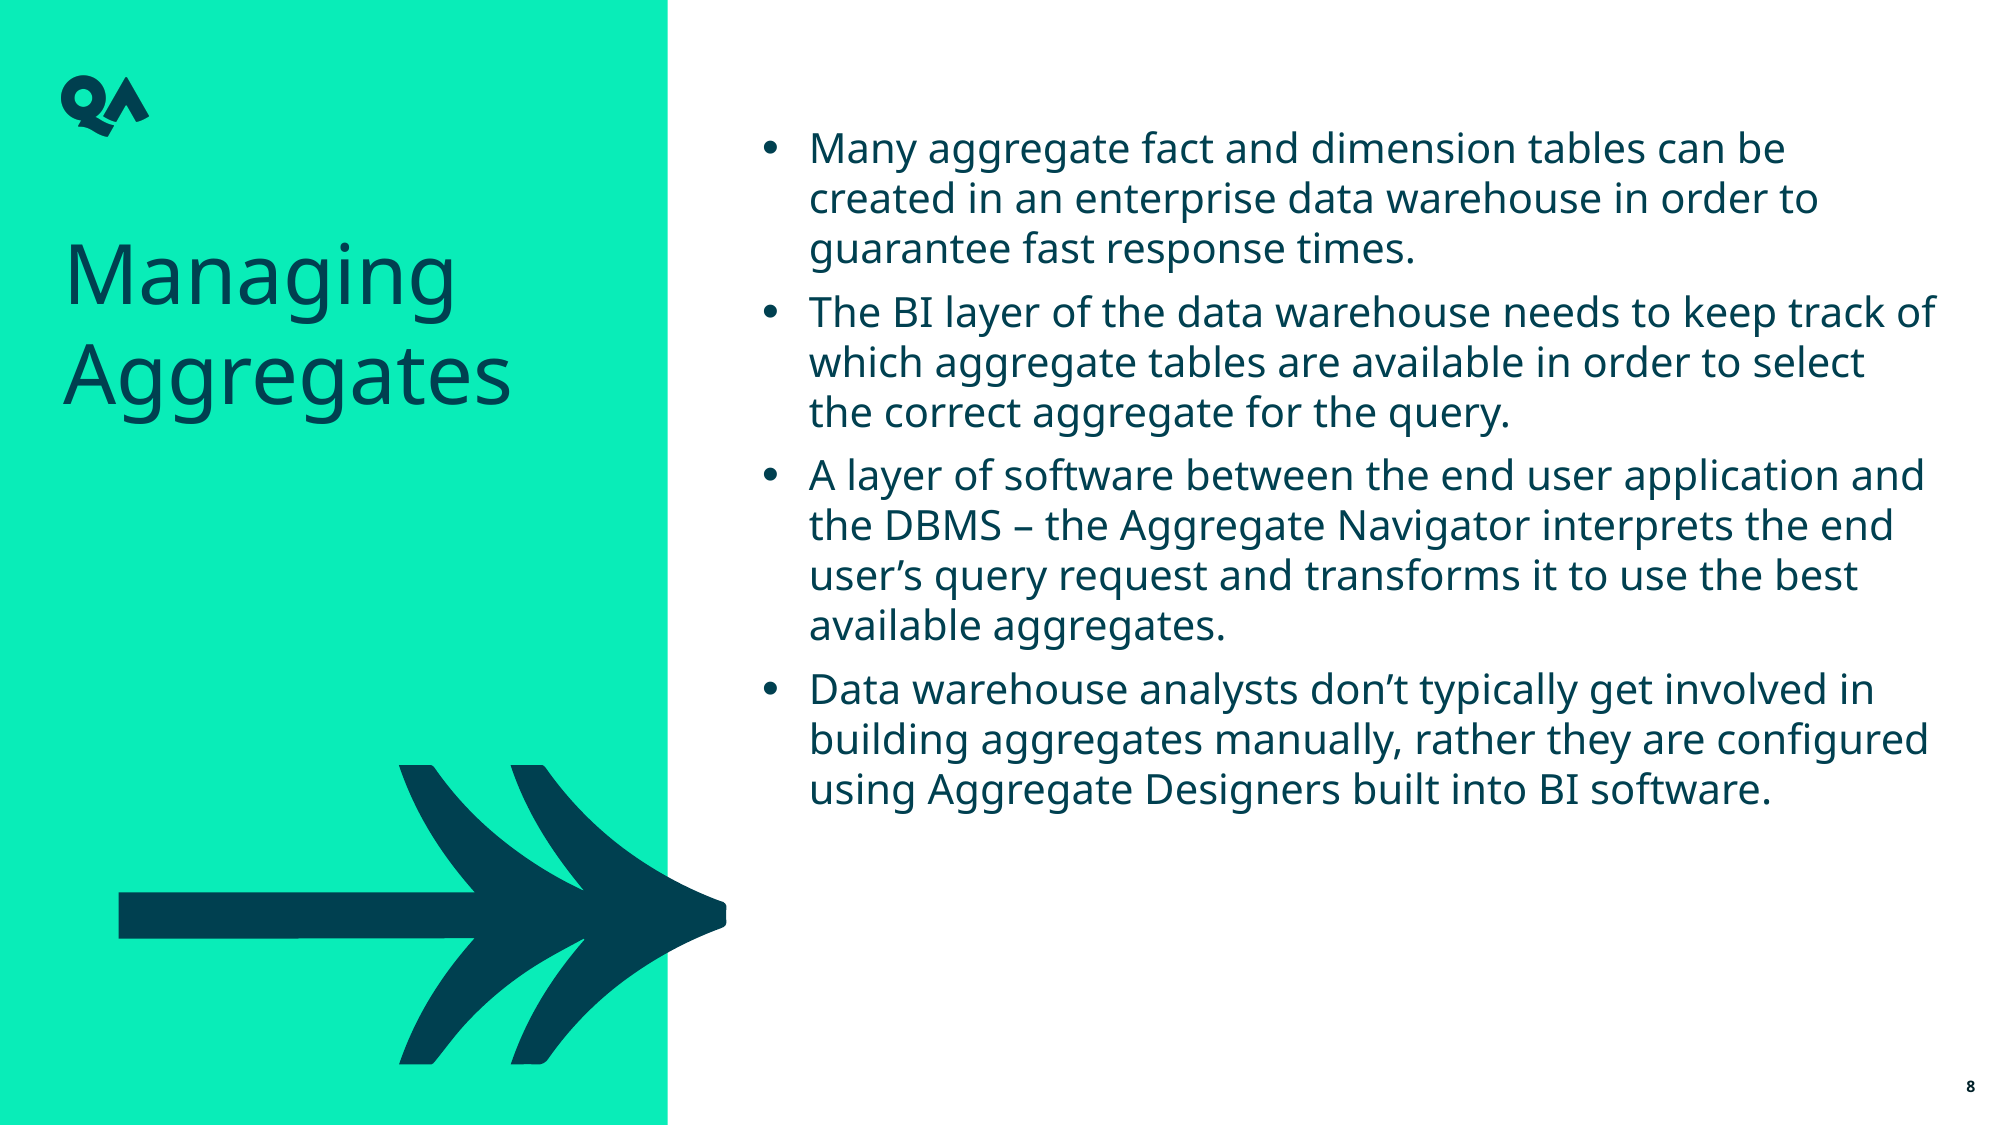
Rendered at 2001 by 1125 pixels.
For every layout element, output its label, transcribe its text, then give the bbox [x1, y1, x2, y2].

picture [44, 61, 166, 148]
slide_number 8 [1846, 1068, 1976, 1098]
list Managing Aggregates [63, 221, 628, 673]
list Many aggregate fact and dimension tables can be created in an enterprise data warehouse in order to guarantee fast response times. The BI layer of the data warehouse needs to keep track of which aggregate tables are available in order to select the correct aggregate for the query. A layer of software between the end user application and the DBMS – the Aggregate Navigator interprets the end user’s query request and transforms it to use the best available aggregates. Data warehouse analysts don’t typically get involved in building aggregates manually, rather they are configured using Aggregate Designers built into BI software. [761, 121, 1937, 1049]
